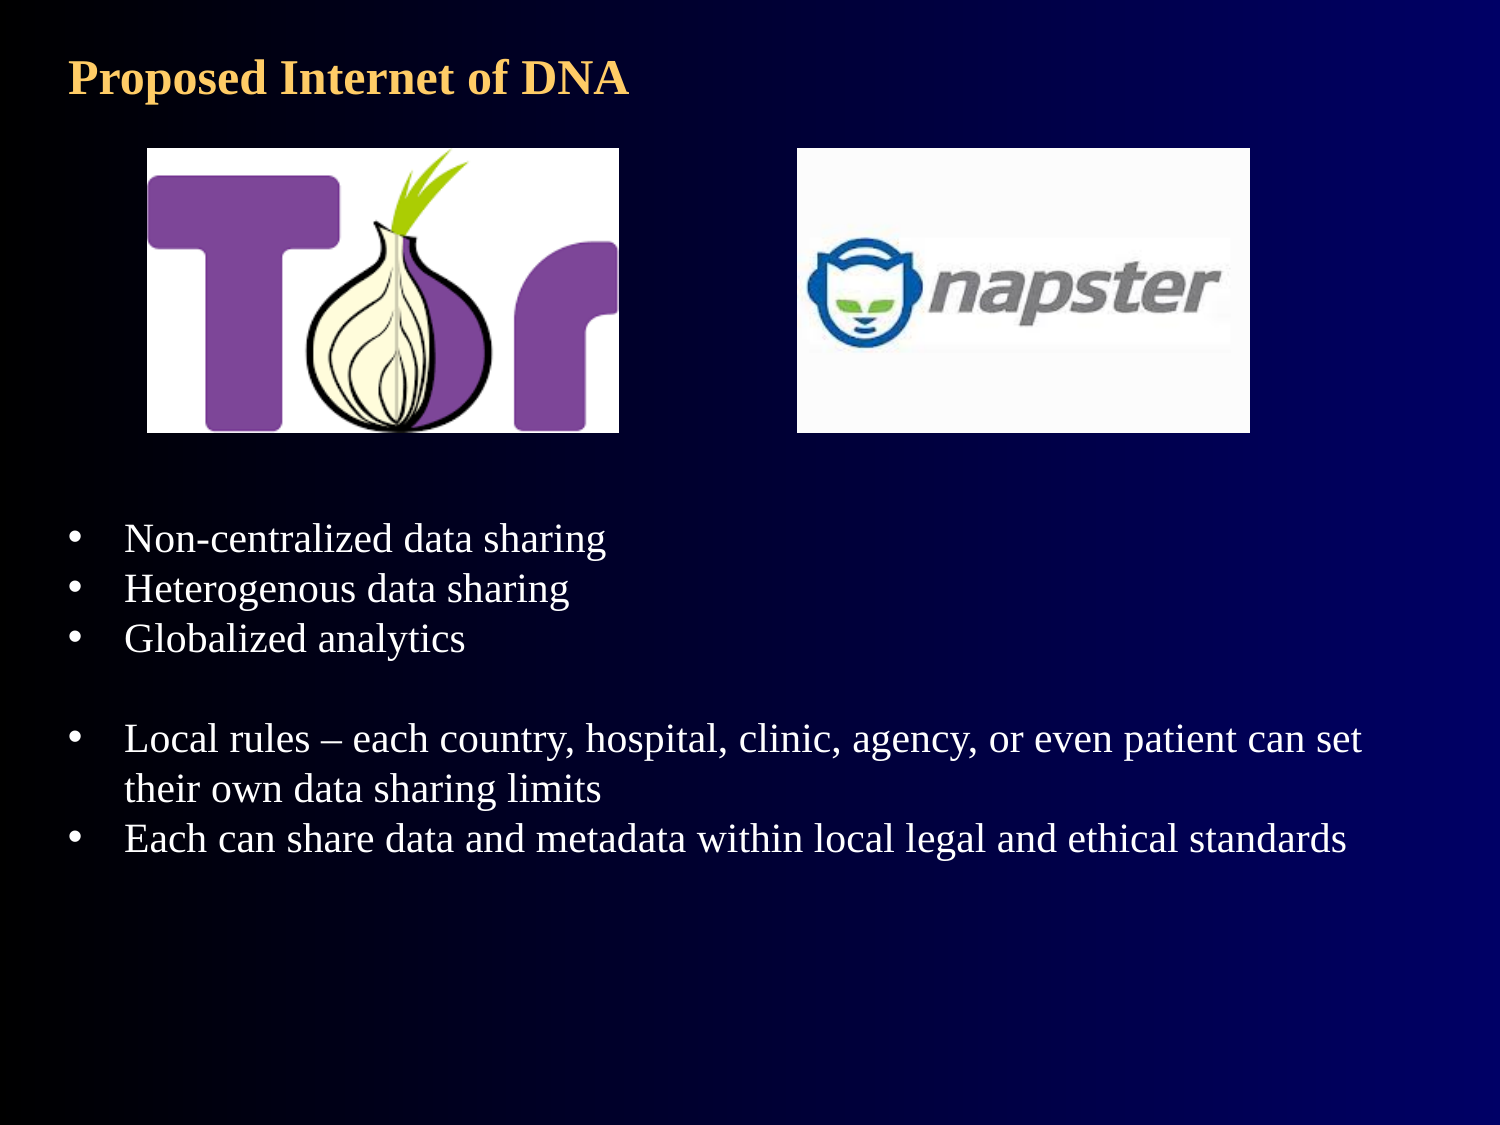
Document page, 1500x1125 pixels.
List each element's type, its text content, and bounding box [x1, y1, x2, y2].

text_box Non-centralized data sharing Heterogenous data sharing Globalized analytics Local rules – each country, hospital, clinic, agency, or even patient can set their own data sharing limits Each can share data and metadata within local legal and ethical standards [53, 503, 1424, 969]
picture [147, 148, 619, 433]
picture [796, 148, 1250, 433]
title Proposed Internet of DNA [52, 0, 1459, 201]
